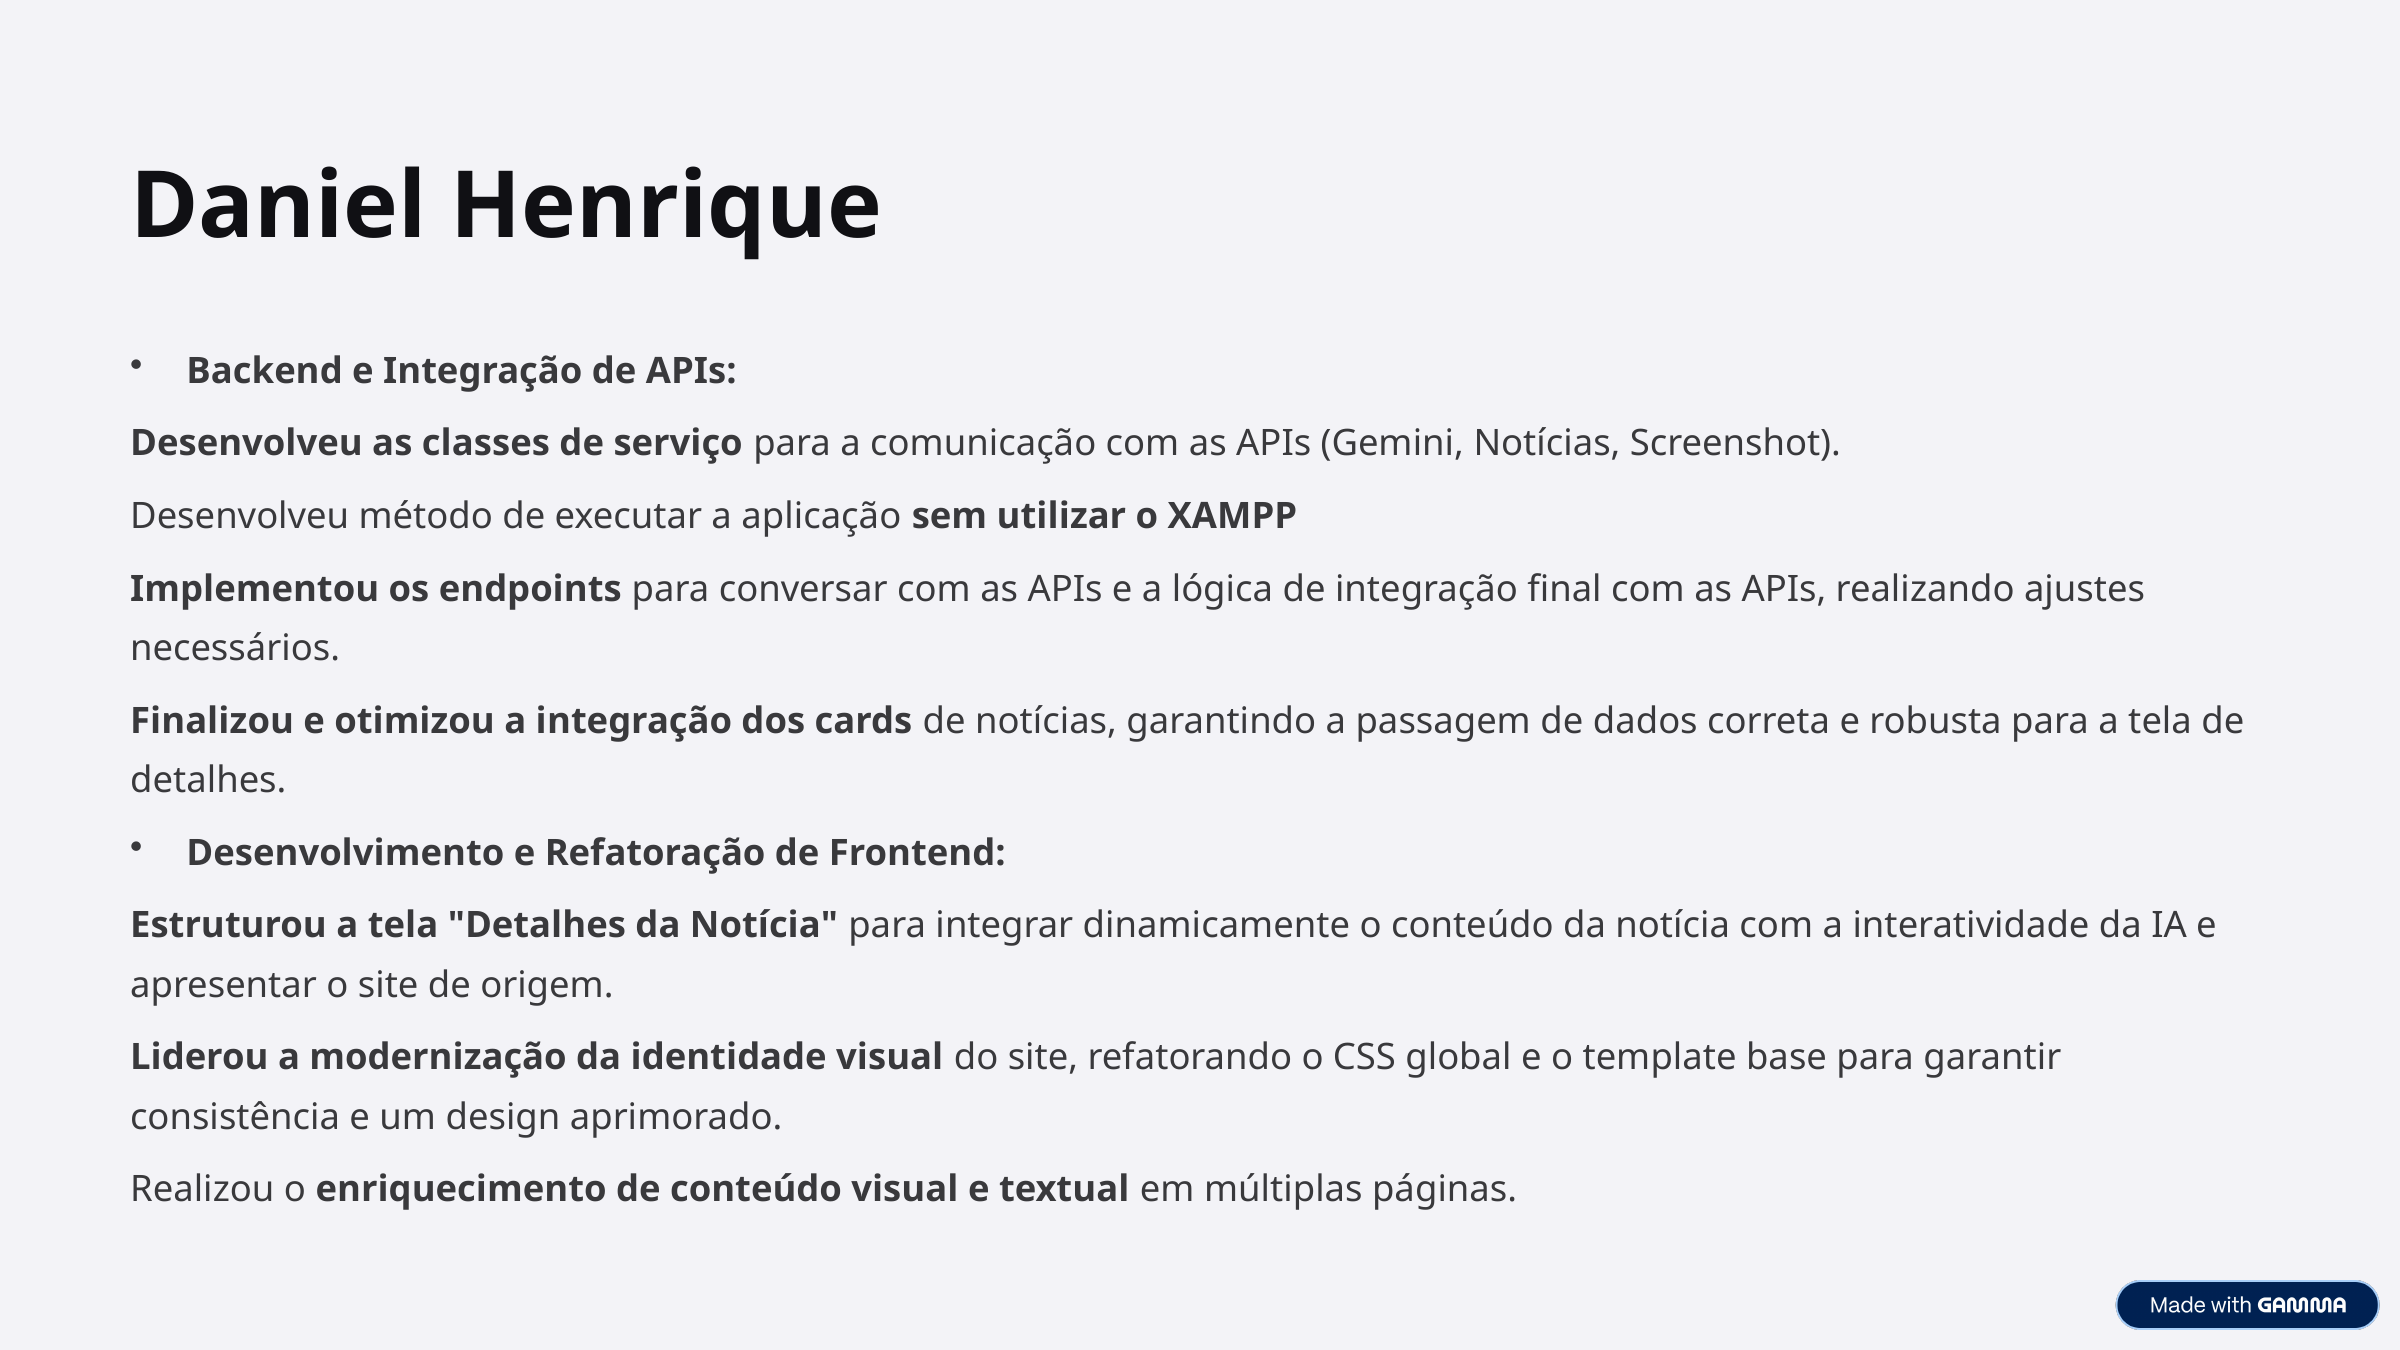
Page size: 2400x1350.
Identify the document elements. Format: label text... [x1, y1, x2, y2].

text_box Implementou os endpoints para conversar com as APIs e a lógica de integração final com as APIs, realizando ajustes necessários. [130, 548, 2270, 668]
text_box Liderou a modernização da identidade visual do site, refatorando o CSS global e o template base para garantir consistência e um design aprimorado. [130, 1017, 2270, 1137]
text_box Backend e Integração de APIs: [130, 331, 2270, 391]
text_box Realizou o enriquecimento de conteúdo visual e textual em múltiplas páginas. [130, 1149, 2270, 1210]
text_box Desenvolvimento e Refatoração de Frontend: [130, 813, 2270, 873]
text_box Finalizou e otimizou a integração dos cards de notícias, garantindo a passagem de dados correta e robusta para a tela de detalhes. [130, 680, 2270, 800]
text_box Desenvolveu as classes de serviço para a comunicação com as APIs (Gemini, Notícias, Screenshot). [130, 403, 2270, 464]
picture [2106, 1271, 2389, 1339]
text_box Daniel Henrique [130, 140, 1061, 257]
text_box Desenvolveu método de executar a aplicação sem utilizar o XAMPP [130, 476, 2270, 536]
text_box Estruturou a tela "Detalhes da Notícia" para integrar dinamicamente o conteúdo da notícia com a interatividade da IA e apresentar o site de origem. [130, 885, 2270, 1005]
